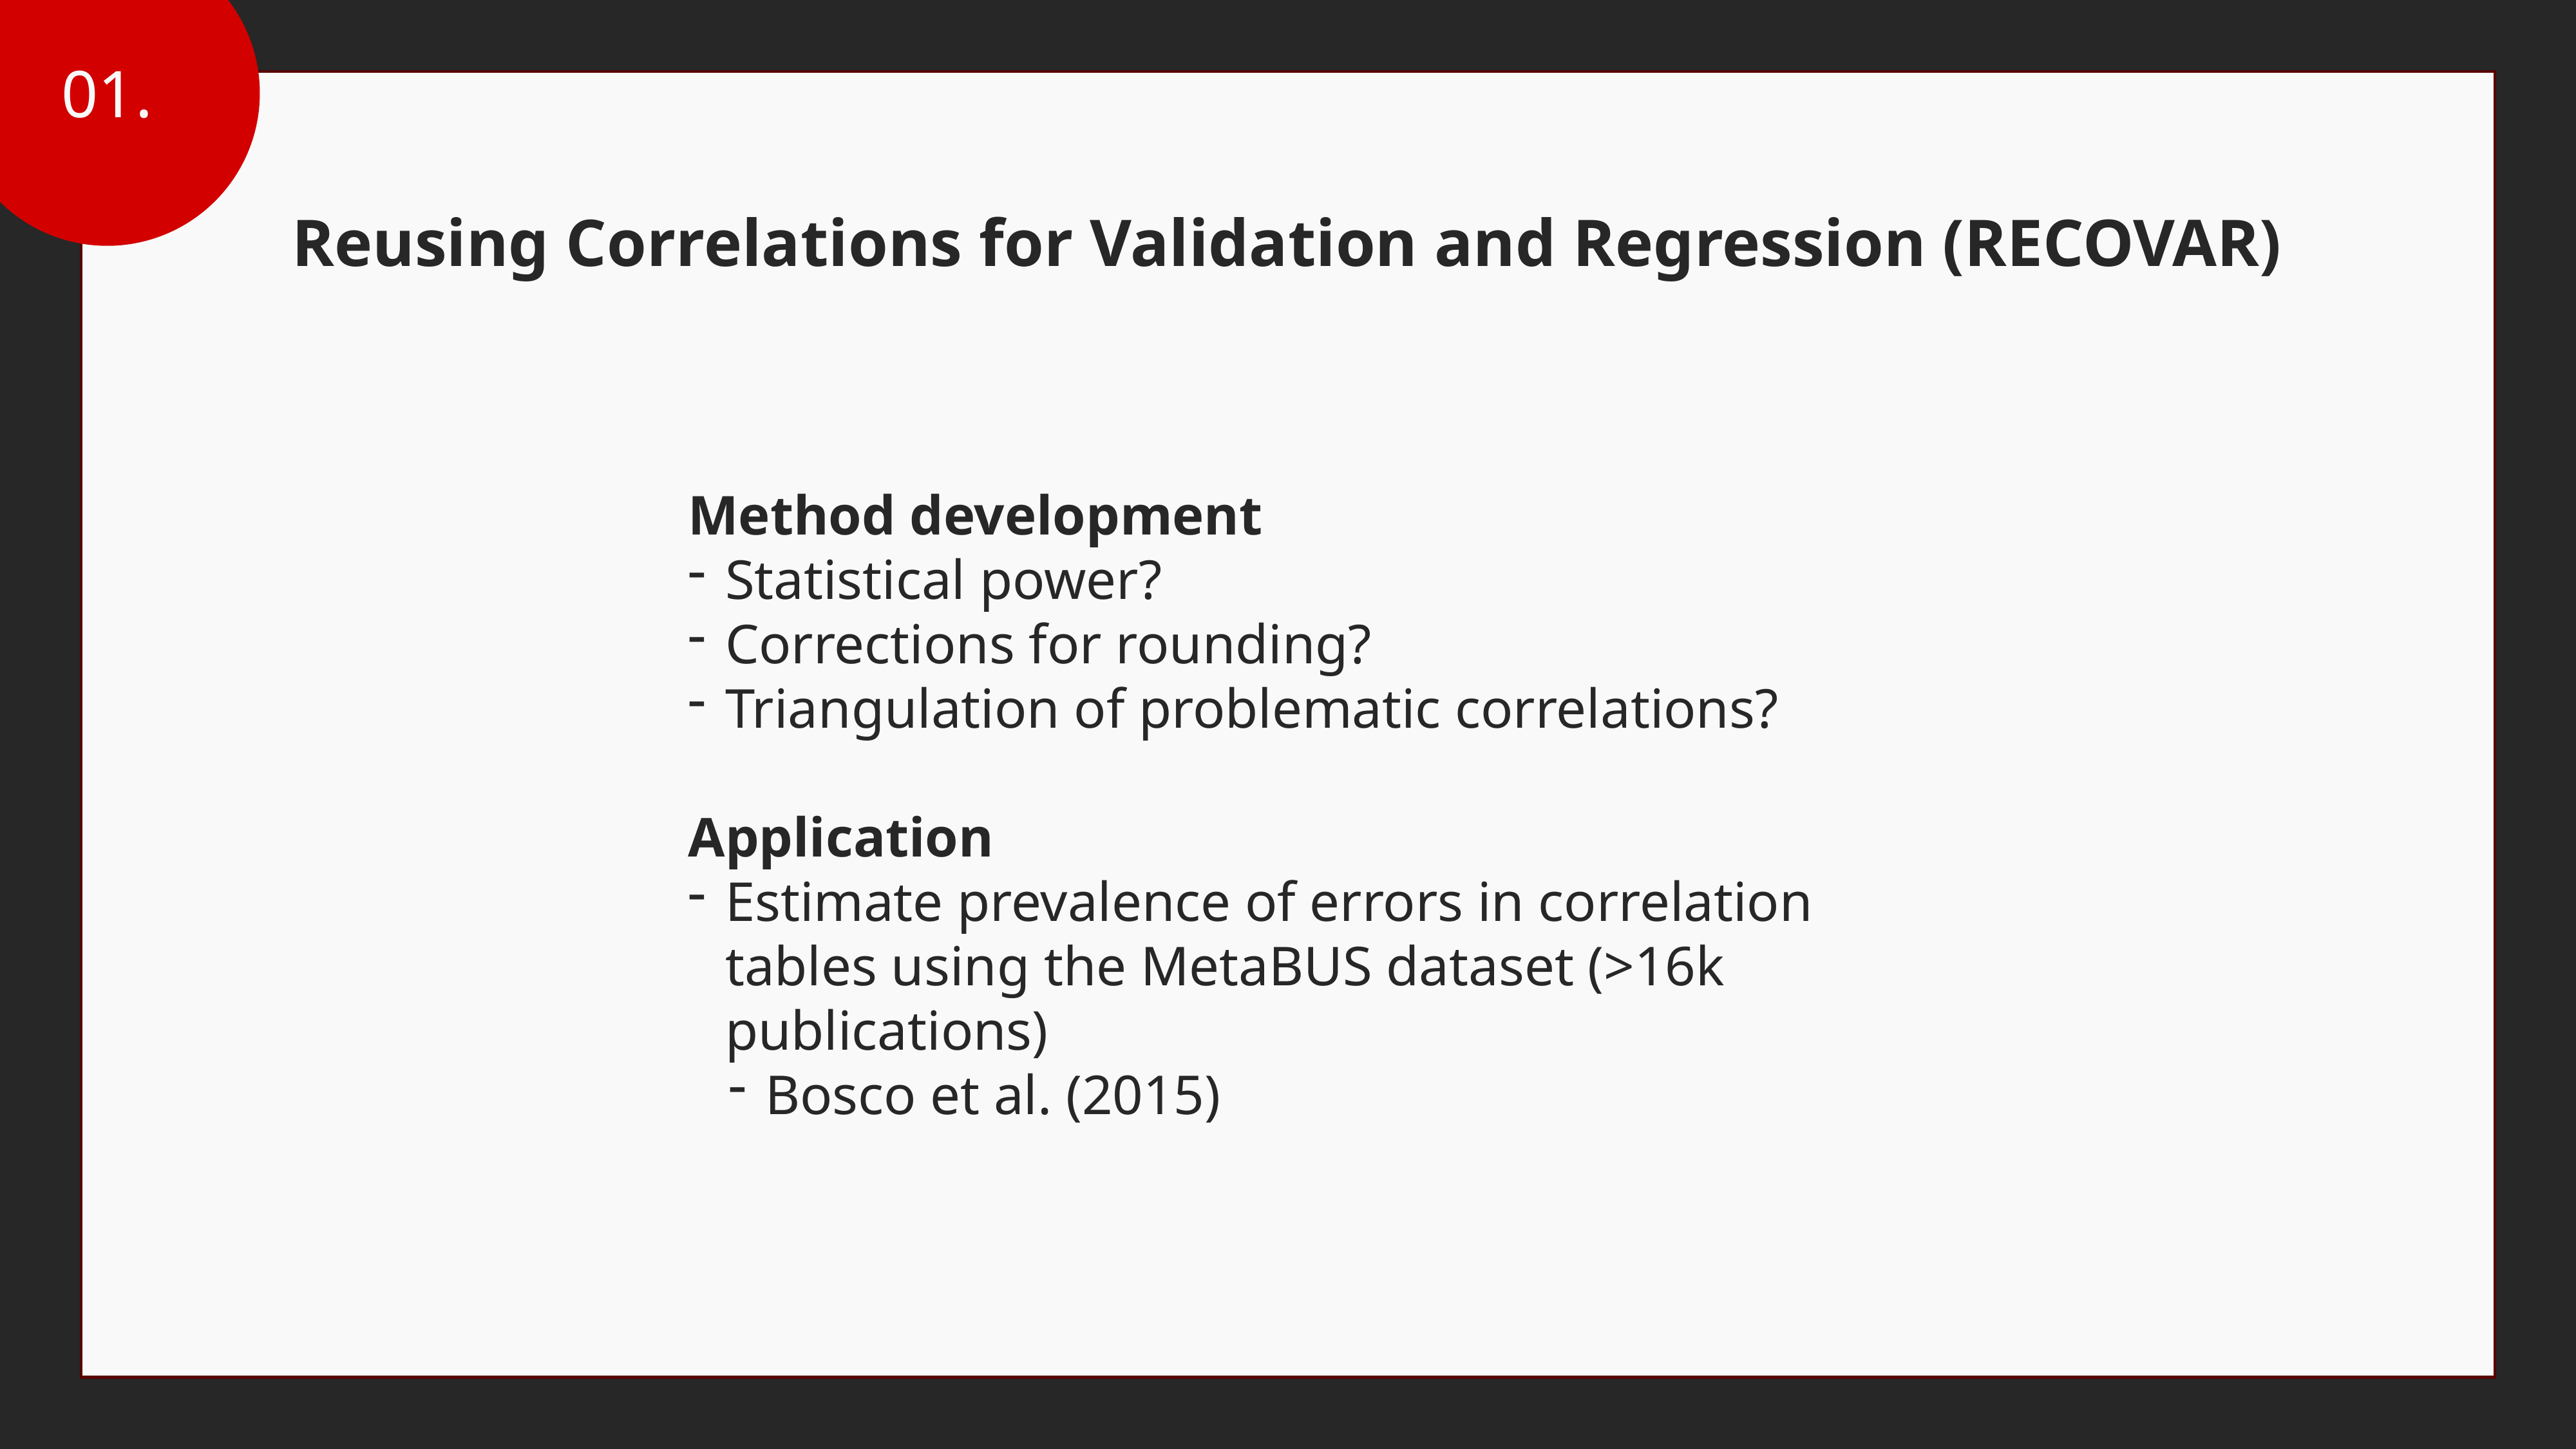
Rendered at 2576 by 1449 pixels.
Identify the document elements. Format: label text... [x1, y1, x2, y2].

list Reusing Correlations for Validation and Regression (RECOVAR) [215, 192, 2361, 1314]
text_box Method development Statistical power? Corrections for rounding? Triangulation of problematic correlations? Application Estimate prevalence of errors in correlation tables using the MetaBUS dataset (>16k publications) Bosco et al. (2015) [678, 471, 1898, 1135]
list 01. [8, 42, 207, 142]
